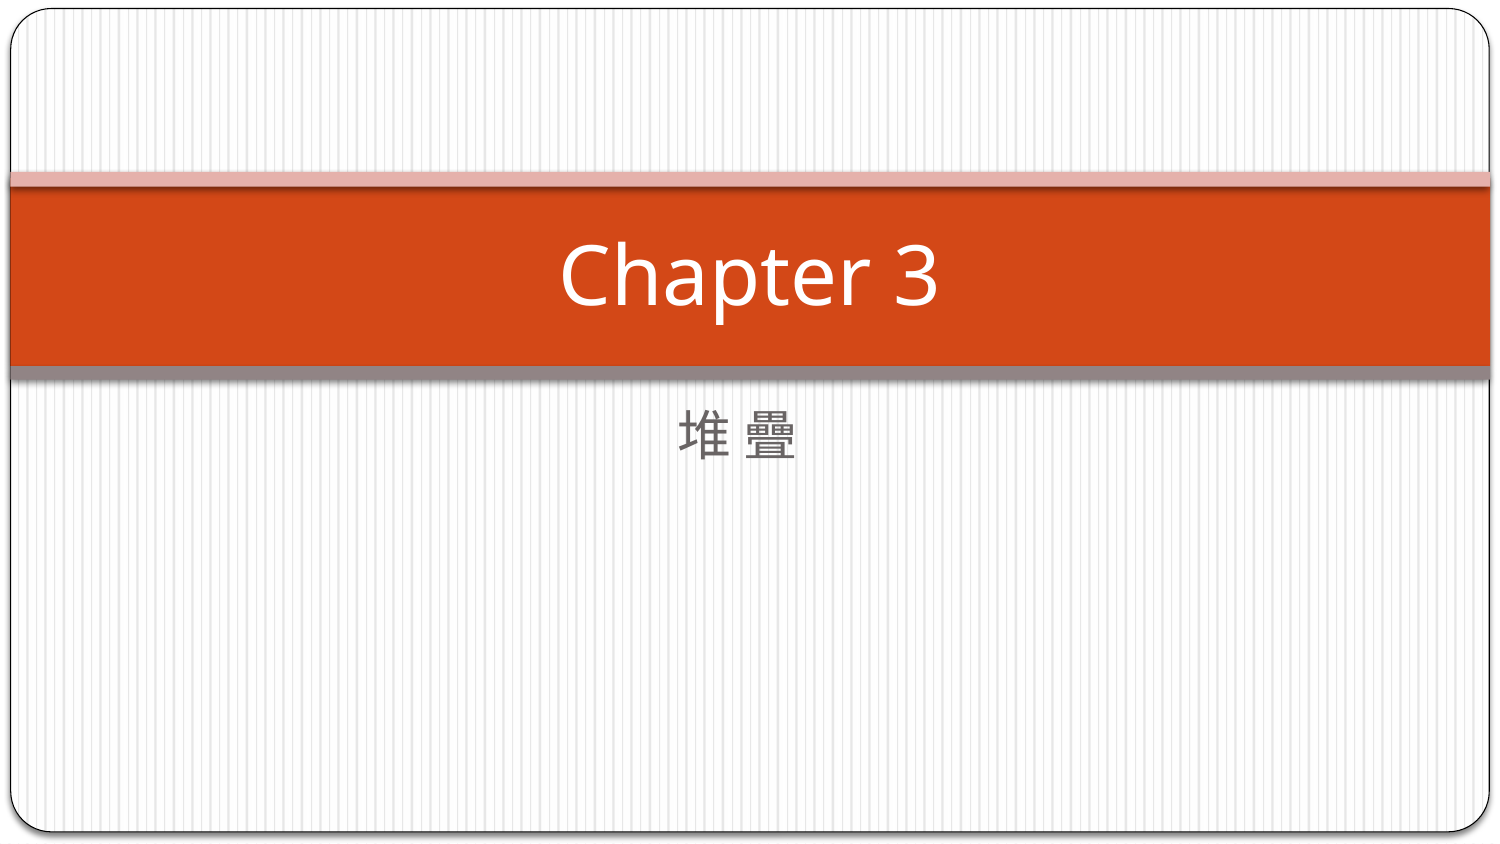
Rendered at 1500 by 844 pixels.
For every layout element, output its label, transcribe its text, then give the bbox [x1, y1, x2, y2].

subtitle 堆 疊 [212, 393, 1263, 591]
title Chapter 3 [75, 185, 1425, 367]
